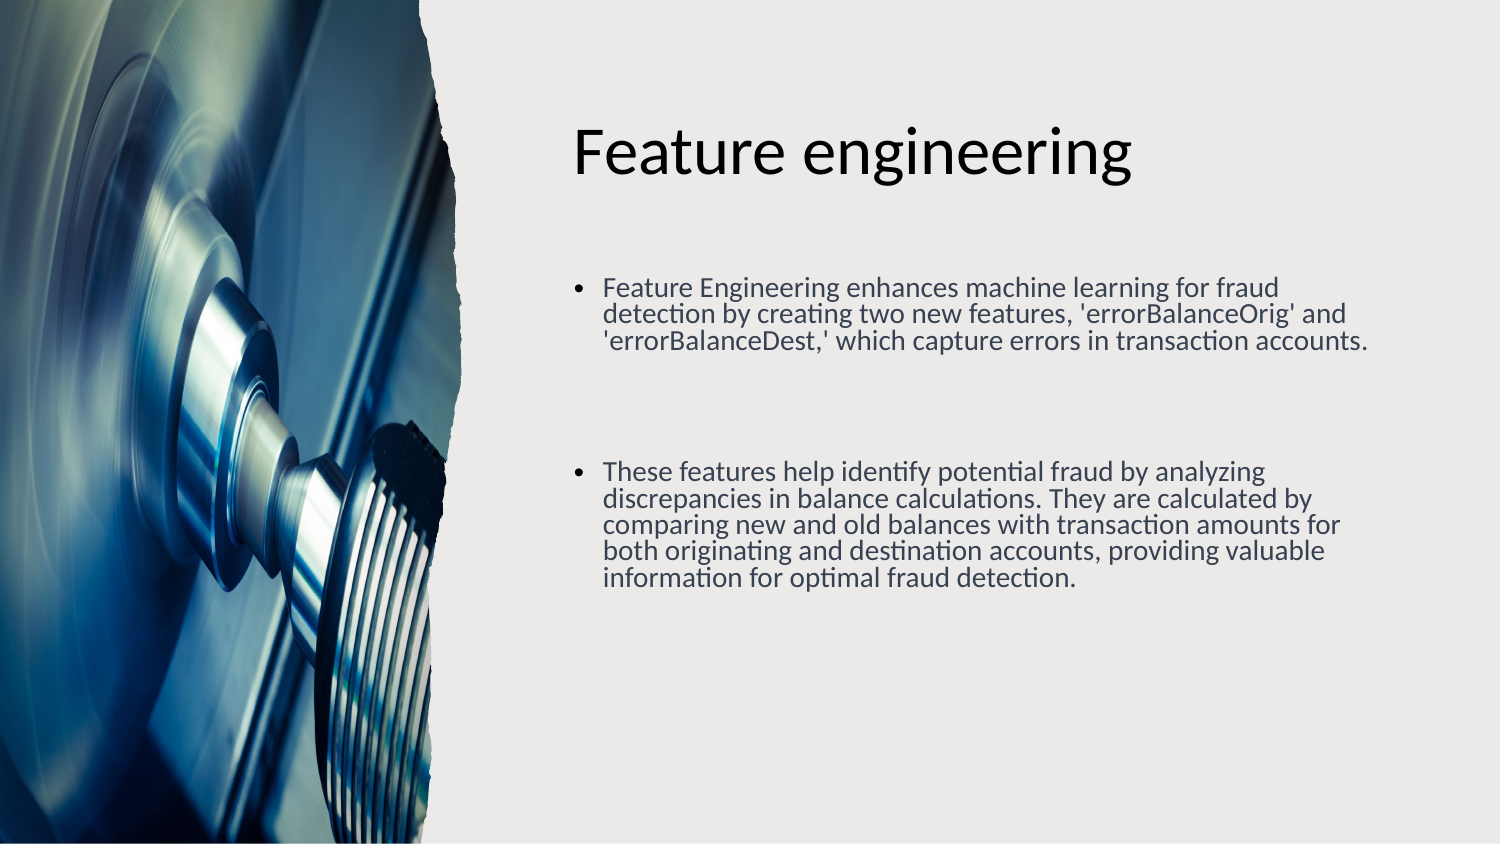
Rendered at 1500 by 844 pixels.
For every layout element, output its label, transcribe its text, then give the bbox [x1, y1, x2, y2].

text_box [464, 0, 1500, 844]
picture [0, 0, 463, 844]
title Feature engineering [562, 74, 1397, 239]
list Feature Engineering enhances machine learning for fraud detection by creating two new features, 'errorBalanceOrig' and 'errorBalanceDest,' which capture errors in transaction accounts. These features help identify potential fraud by analyzing discrepancies in balance calculations. They are calculated by comparing new and old balances with transaction amounts for both originating and destination accounts, providing valuable information for optimal fraud detection. [562, 270, 1397, 751]
